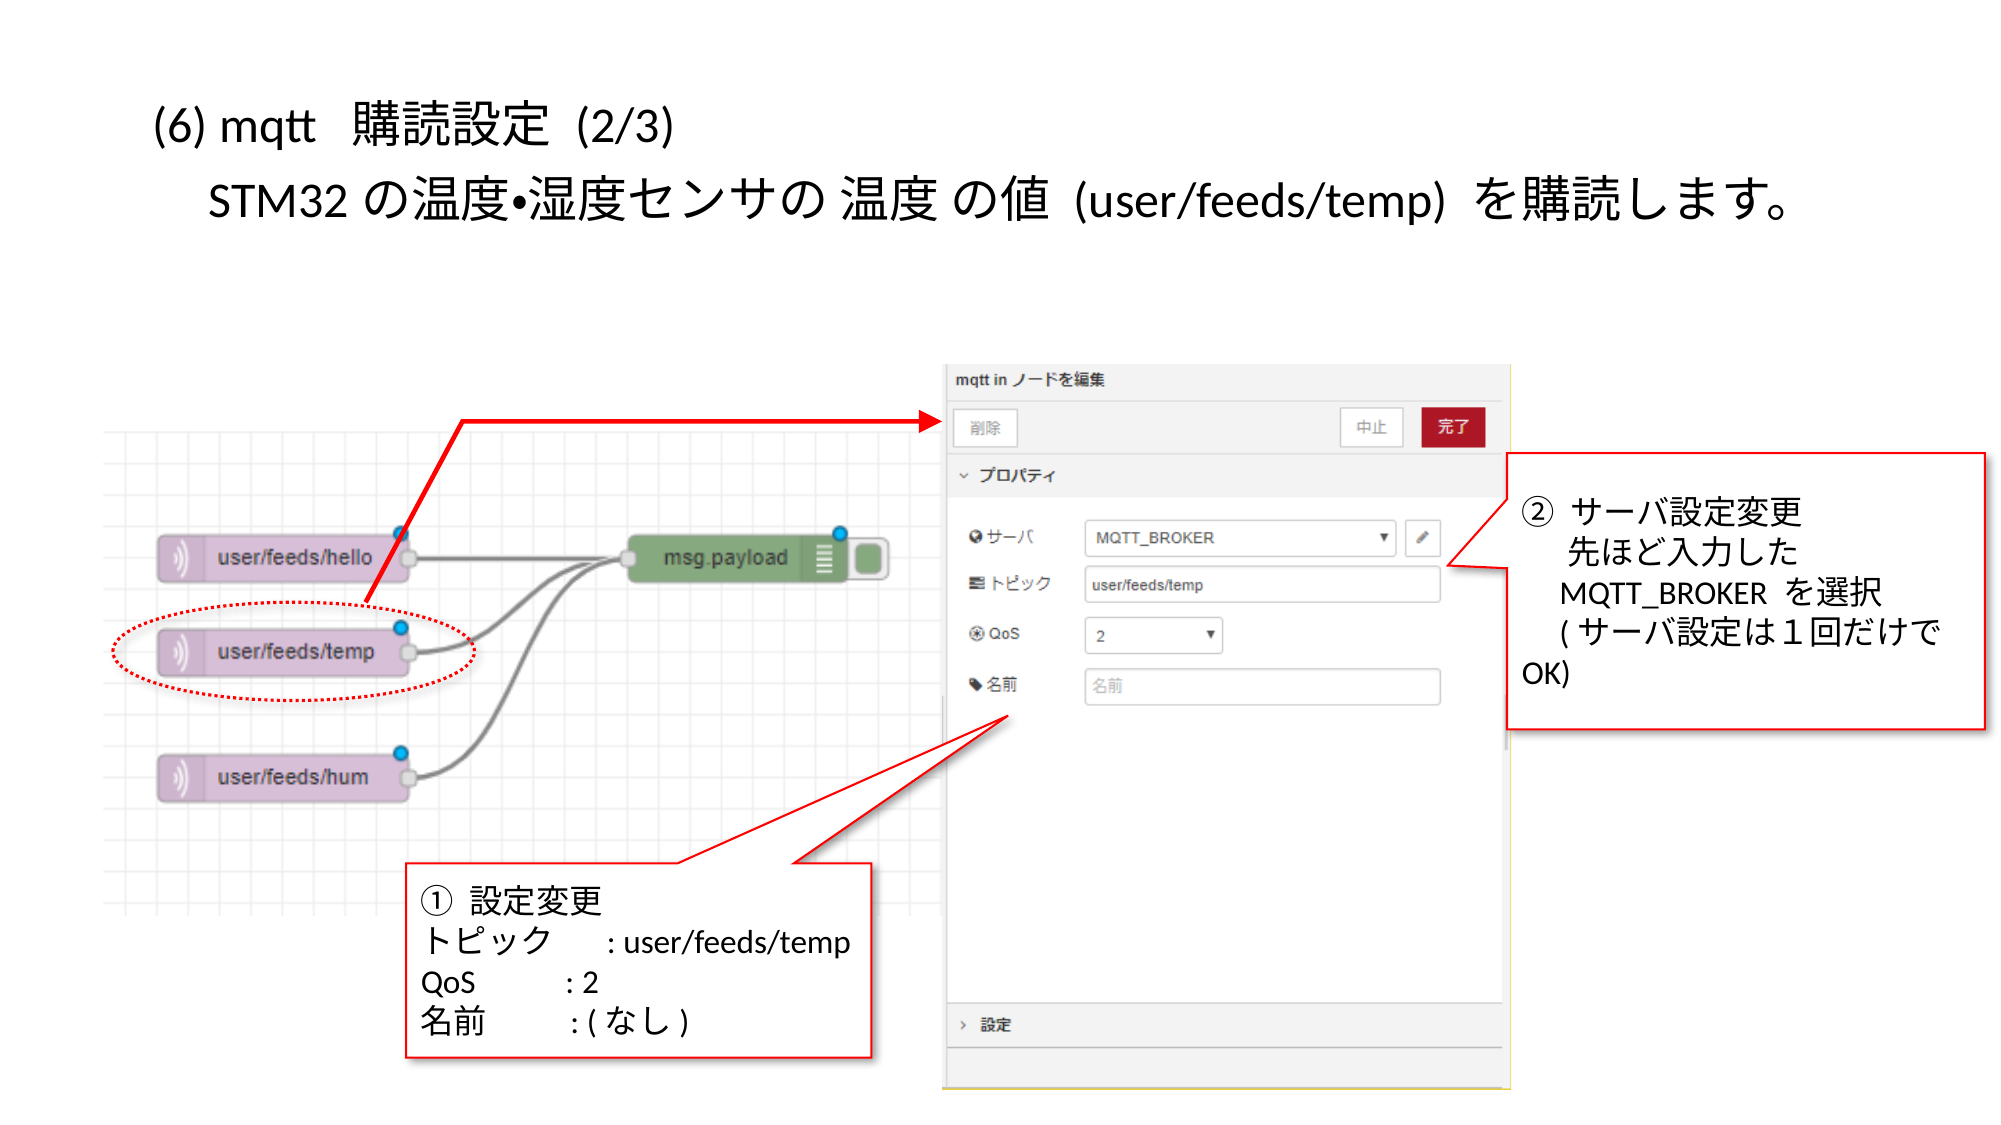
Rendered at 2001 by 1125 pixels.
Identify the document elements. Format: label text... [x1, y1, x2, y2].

text_box (6) mqtt 購読設定 (2/3) STM32の温度・湿度センサの 温度 の値 (user/feeds/temp) を購読します。 [137, 91, 1963, 452]
text_box ② サーバ設定変更 先ほど入力した MQTT_BROKER を選択 (サーバ設定は１回だけでOK) [1512, 452, 1986, 731]
picture [942, 363, 1512, 1091]
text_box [103, 421, 942, 916]
text_box ① 設定変更 トピック : user/feeds/temp QoS : 2 名前 : (なし) [405, 916, 873, 1059]
